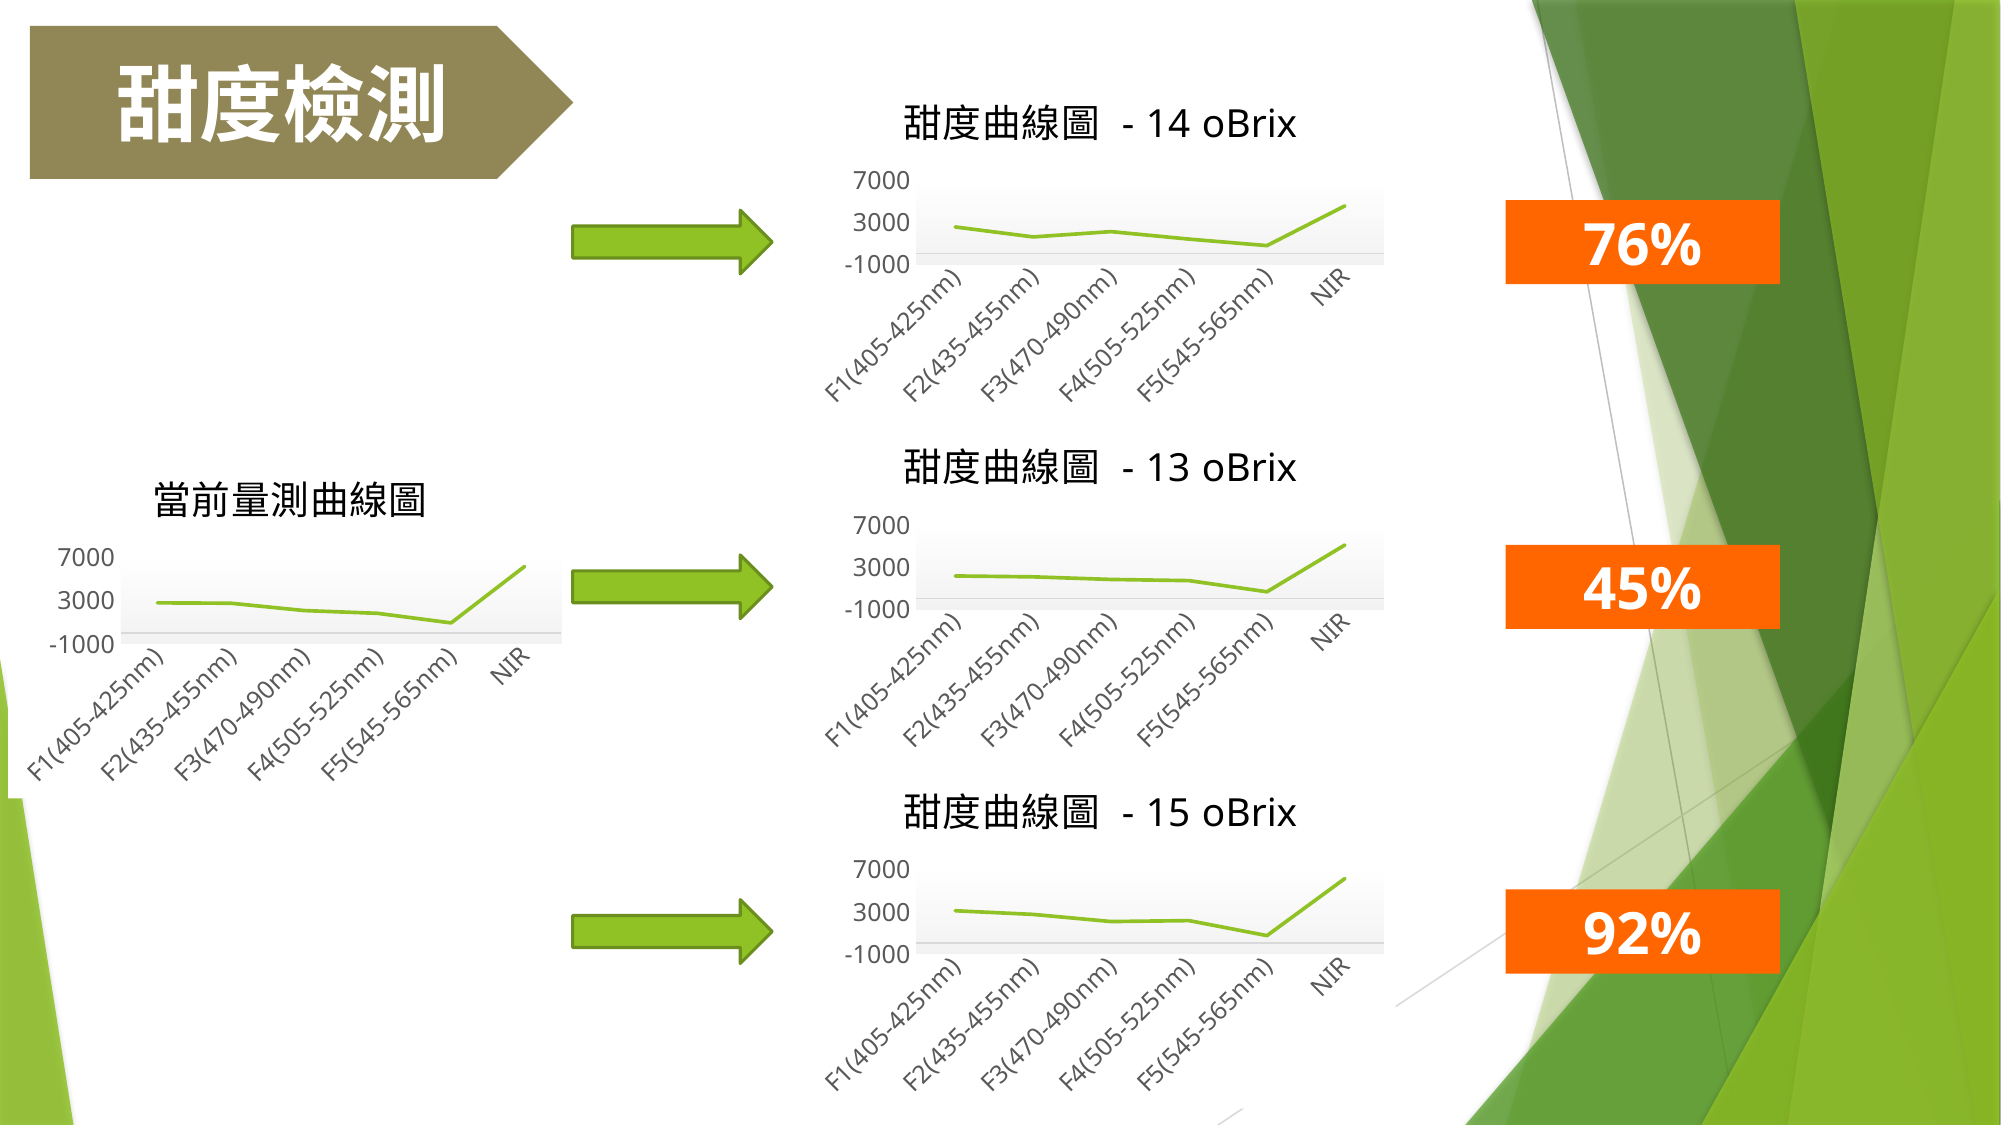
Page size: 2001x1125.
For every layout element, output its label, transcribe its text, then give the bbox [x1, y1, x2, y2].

chart [804, 64, 1397, 1110]
text_box 甜度檢測 [28, 24, 575, 181]
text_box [1505, 199, 1781, 285]
text_box [577, 553, 774, 621]
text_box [1505, 544, 1781, 630]
text_box [571, 208, 774, 276]
text_box [571, 898, 774, 965]
chart [7, 441, 574, 799]
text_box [1505, 888, 1781, 975]
